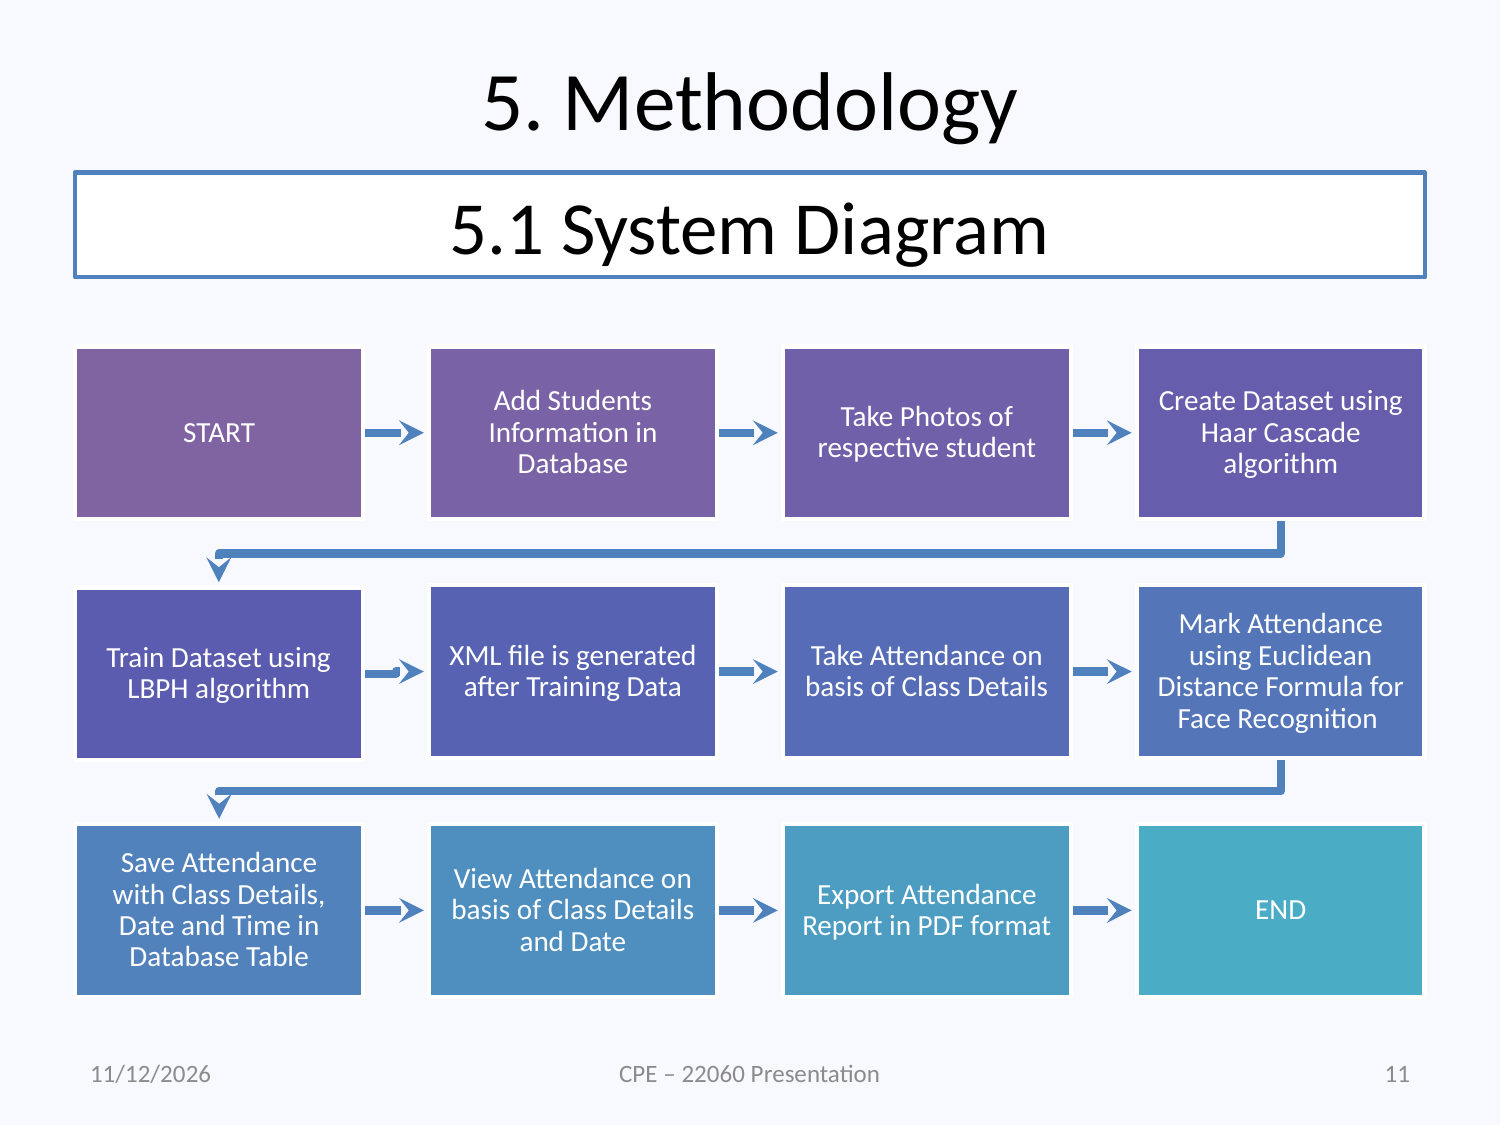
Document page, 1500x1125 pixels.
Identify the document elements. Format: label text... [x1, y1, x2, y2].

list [74, 302, 1426, 1041]
slide_number 11 [1074, 1048, 1425, 1103]
text_box 5.1 System Diagram [74, 172, 1425, 278]
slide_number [75, 1049, 425, 1103]
title 5. Methodology [75, 45, 1425, 150]
footer CPE – 22060 Presentation [512, 1049, 988, 1103]
